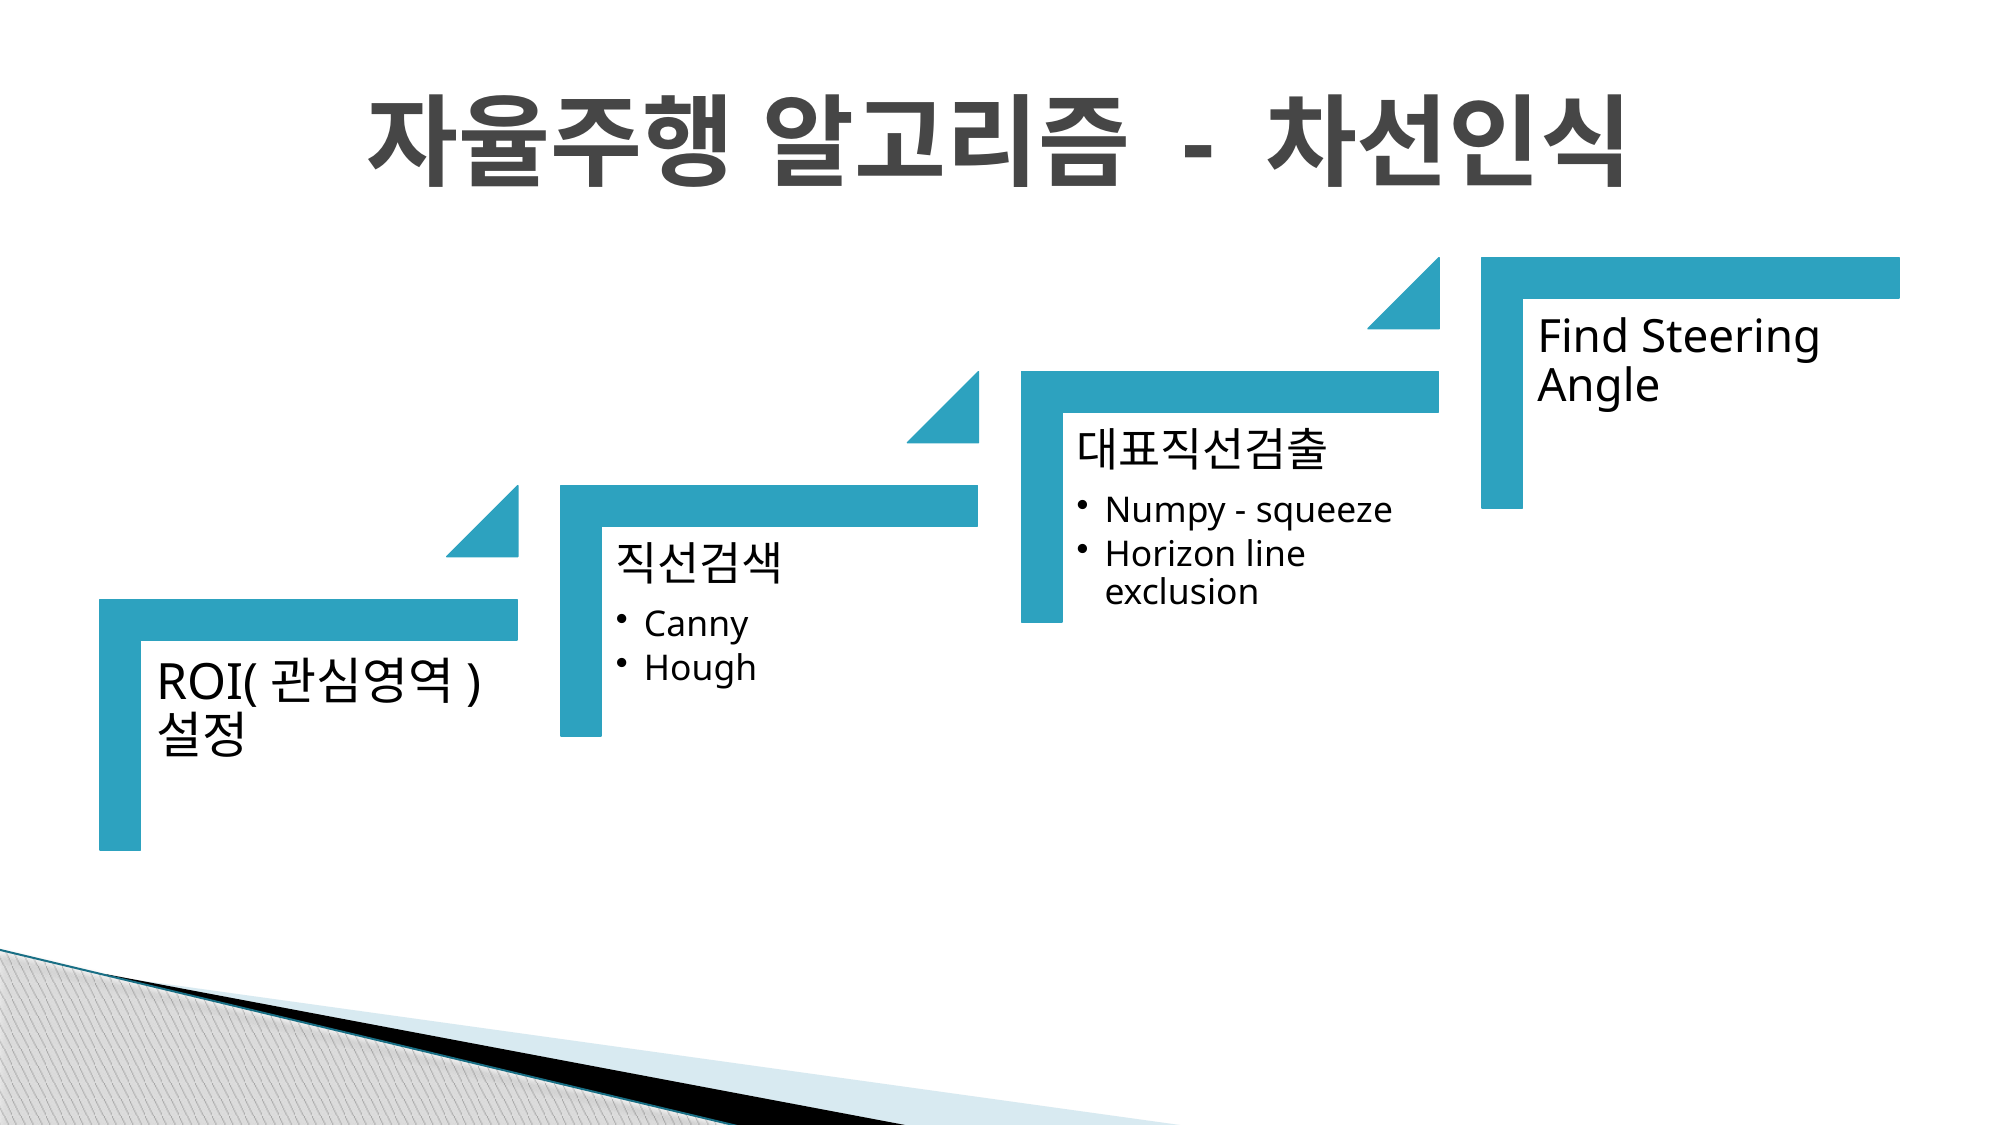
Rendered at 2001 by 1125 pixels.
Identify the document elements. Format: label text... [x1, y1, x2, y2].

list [99, 242, 1901, 986]
title 자율주행 알고리즘 - 차선인식 [99, 45, 1900, 233]
